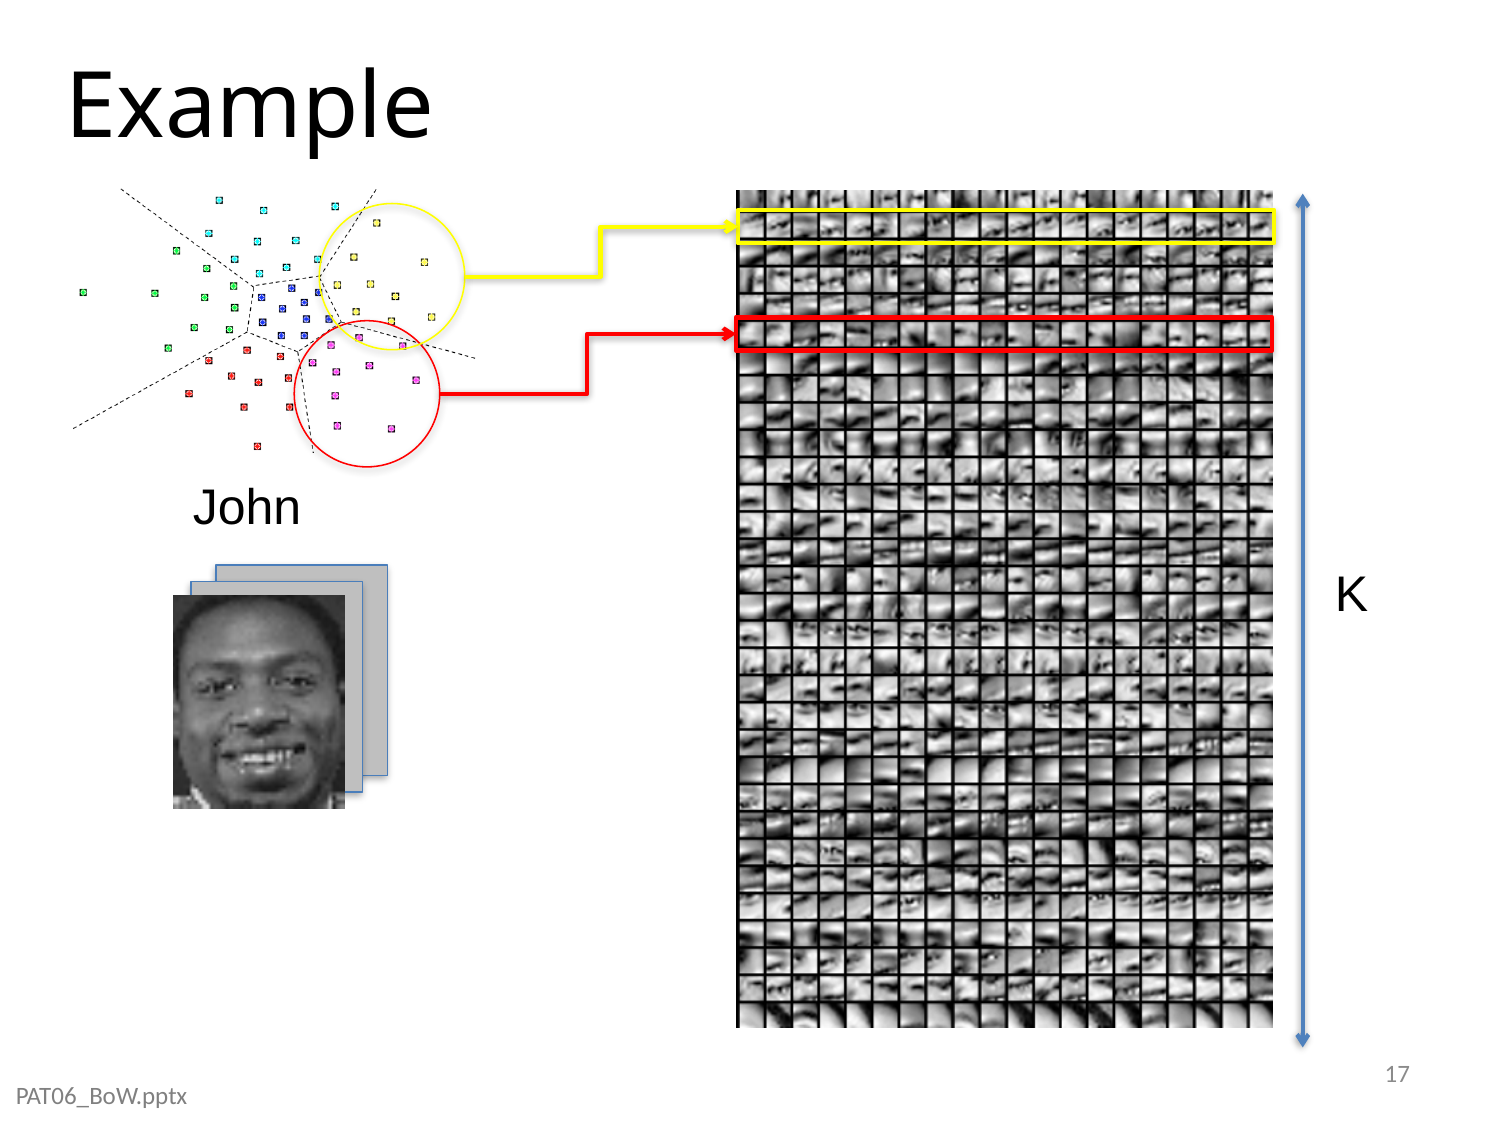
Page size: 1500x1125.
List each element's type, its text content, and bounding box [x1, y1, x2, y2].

text_box John [178, 466, 317, 542]
text_box PAT06_BoW.pptx [1, 1072, 203, 1118]
text_box Example [50, 6, 966, 195]
picture [70, 188, 477, 454]
slide_number 17 [1074, 1042, 1425, 1103]
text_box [1302, 193, 1384, 1048]
text_box [215, 564, 388, 776]
picture [735, 468, 1273, 1029]
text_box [318, 203, 1275, 350]
picture [173, 595, 345, 810]
picture [735, 190, 1273, 203]
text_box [293, 317, 1273, 468]
text_box [190, 581, 363, 793]
